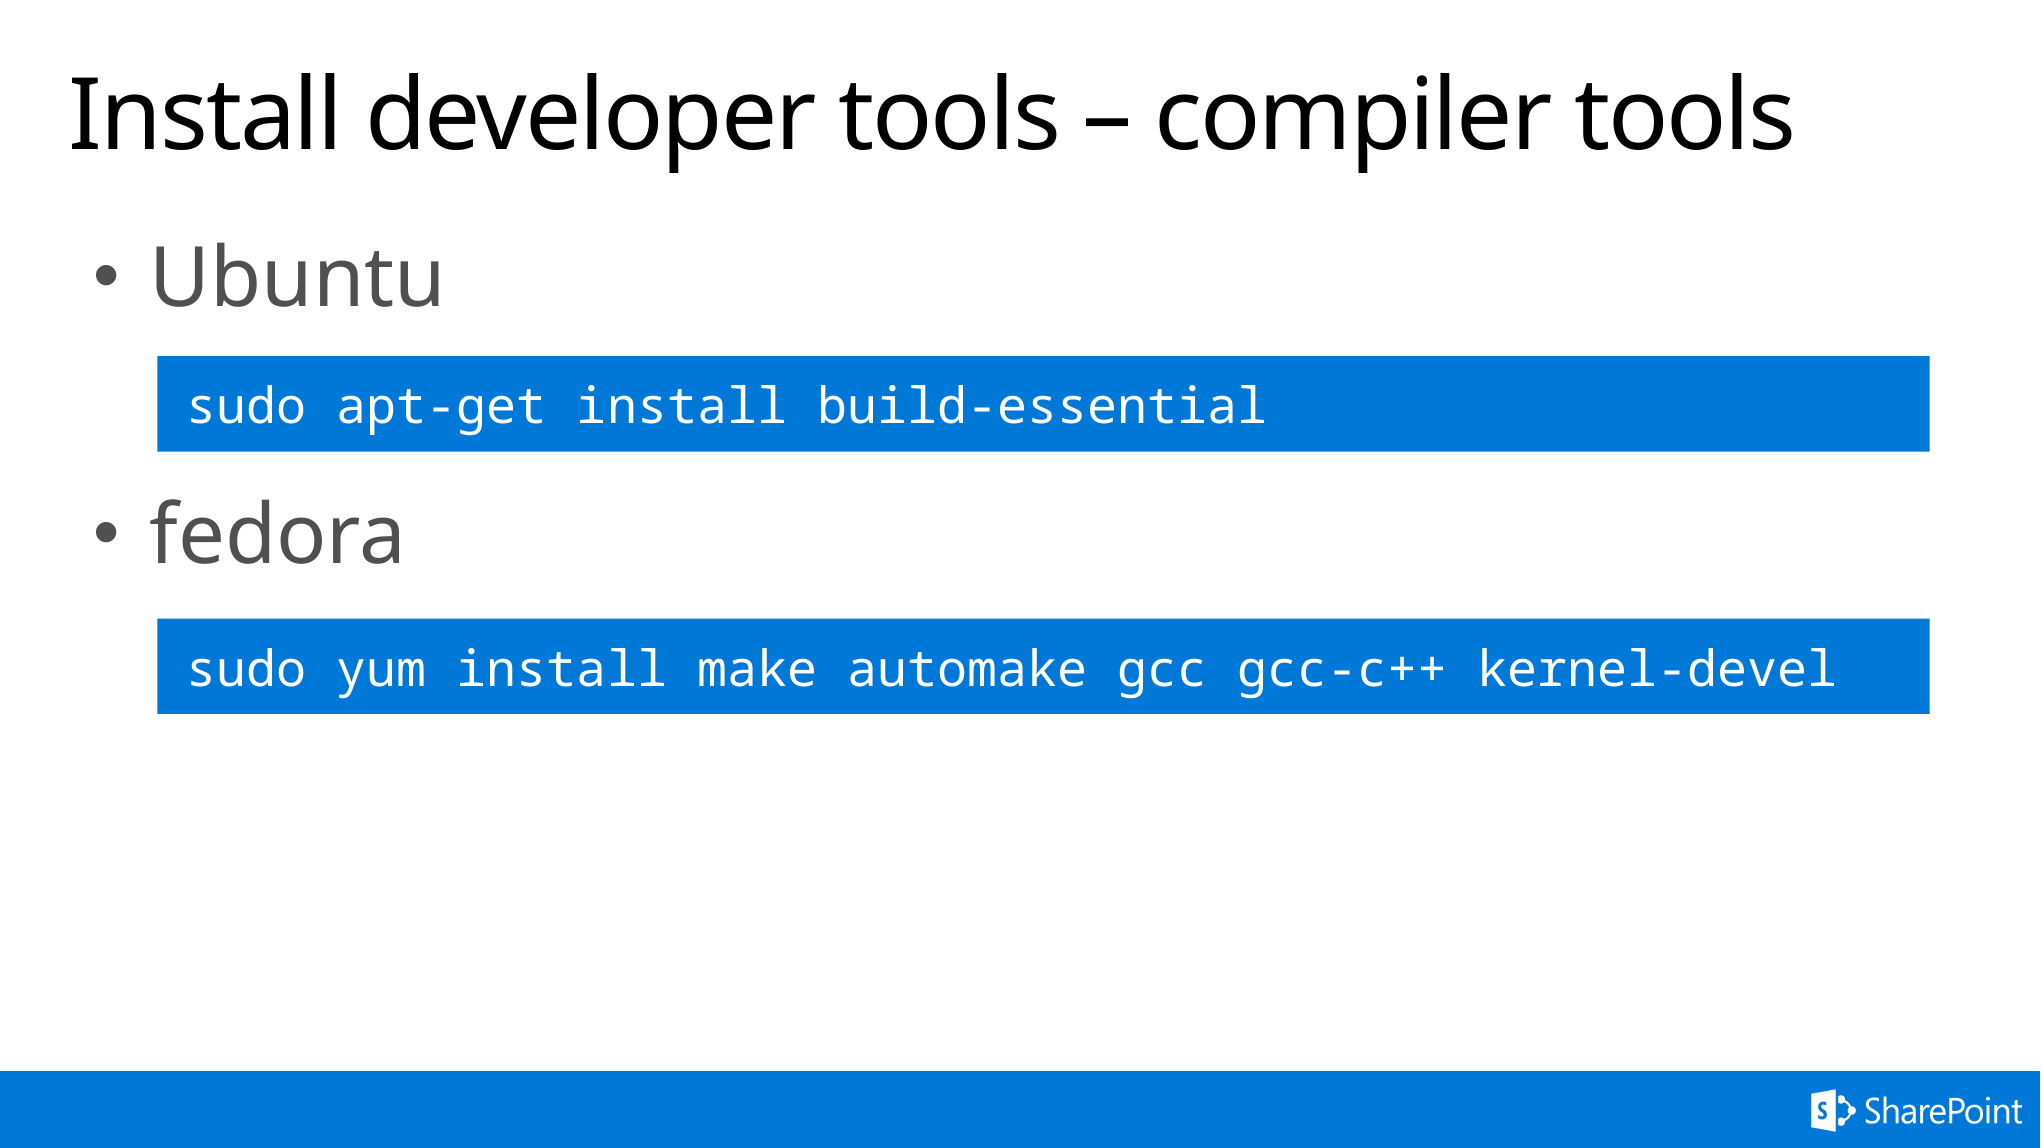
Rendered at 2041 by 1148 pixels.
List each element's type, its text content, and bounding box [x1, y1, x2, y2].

text_box fedora [69, 476, 2020, 704]
text_box sudo apt-get install build-essential [157, 356, 1930, 452]
text_box Ubuntu [69, 219, 2020, 447]
text_box sudo yum install make automake gcc gcc-c++ kernel-devel [157, 618, 1930, 714]
title Install developer tools – compiler tools [45, 48, 1996, 199]
picture [1793, 1071, 2040, 1148]
